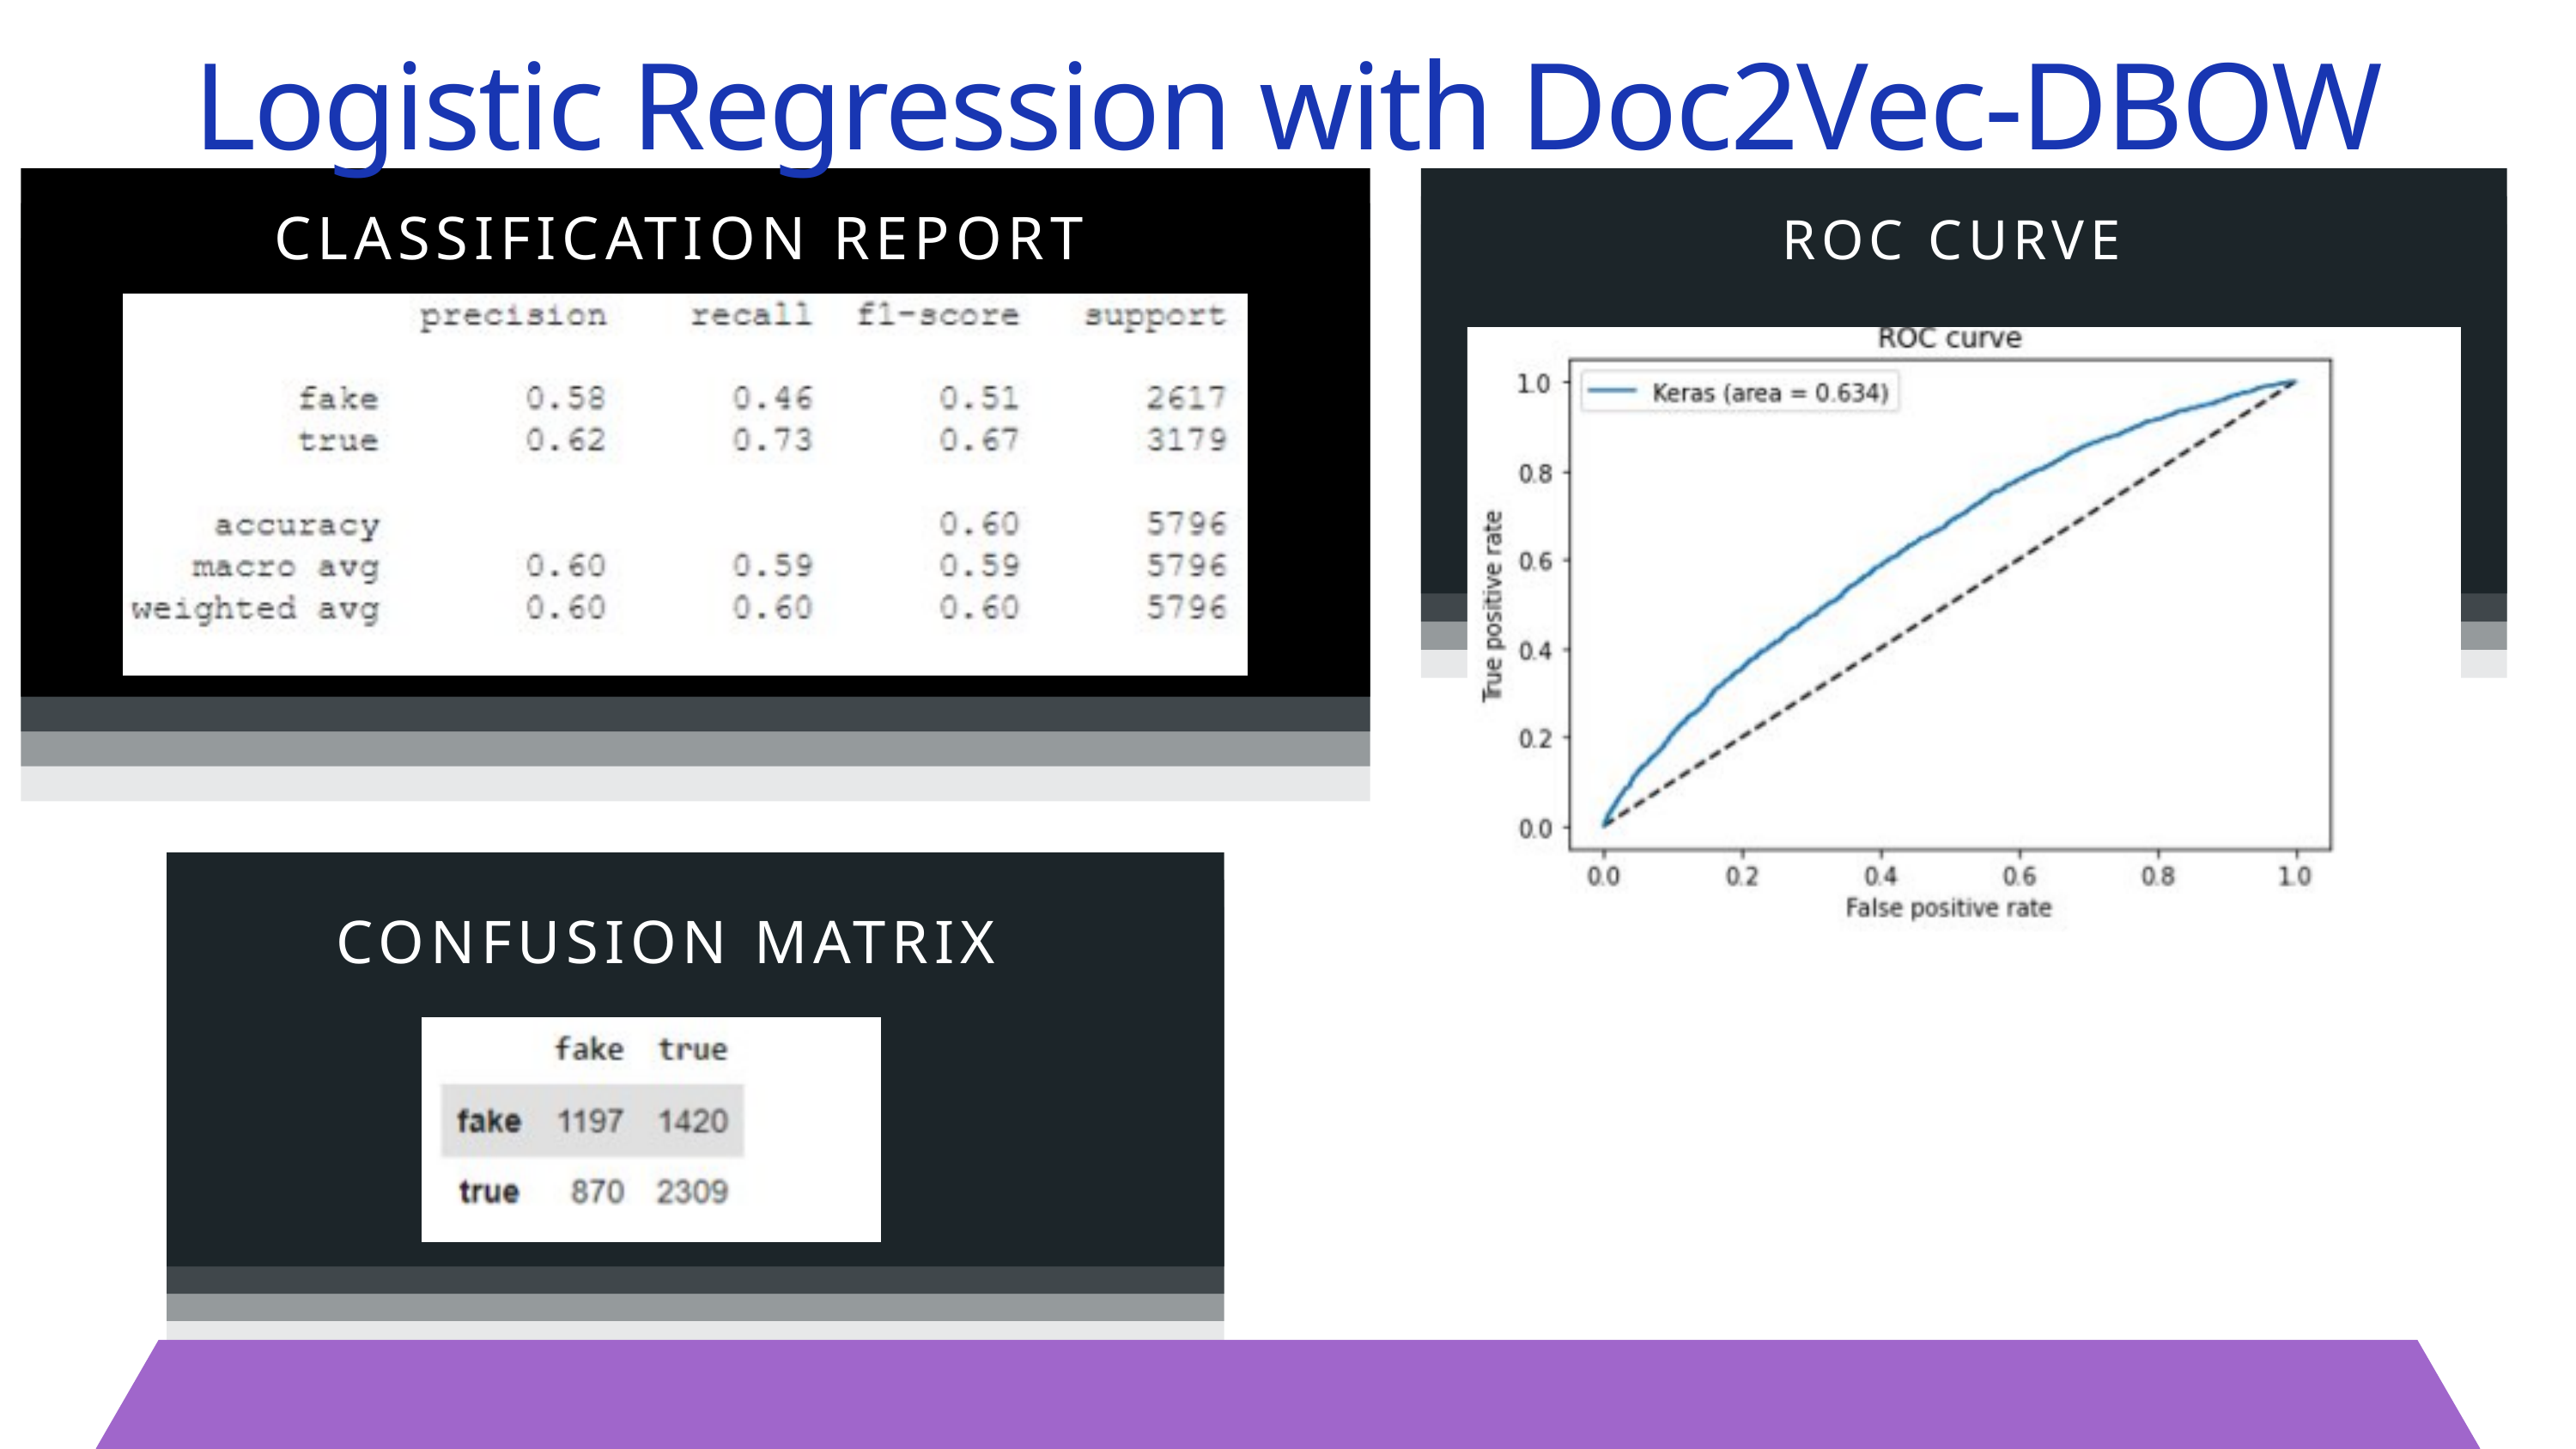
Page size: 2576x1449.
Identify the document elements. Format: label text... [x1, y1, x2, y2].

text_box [21, 167, 1370, 802]
picture [1467, 327, 2462, 939]
picture [421, 1016, 881, 1242]
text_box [95, 1339, 2481, 1449]
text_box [1420, 167, 2507, 678]
text_box Logistic Regression with Doc2Vec-DBOW [0, 6, 2576, 174]
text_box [166, 852, 1224, 1339]
picture [122, 294, 1248, 676]
